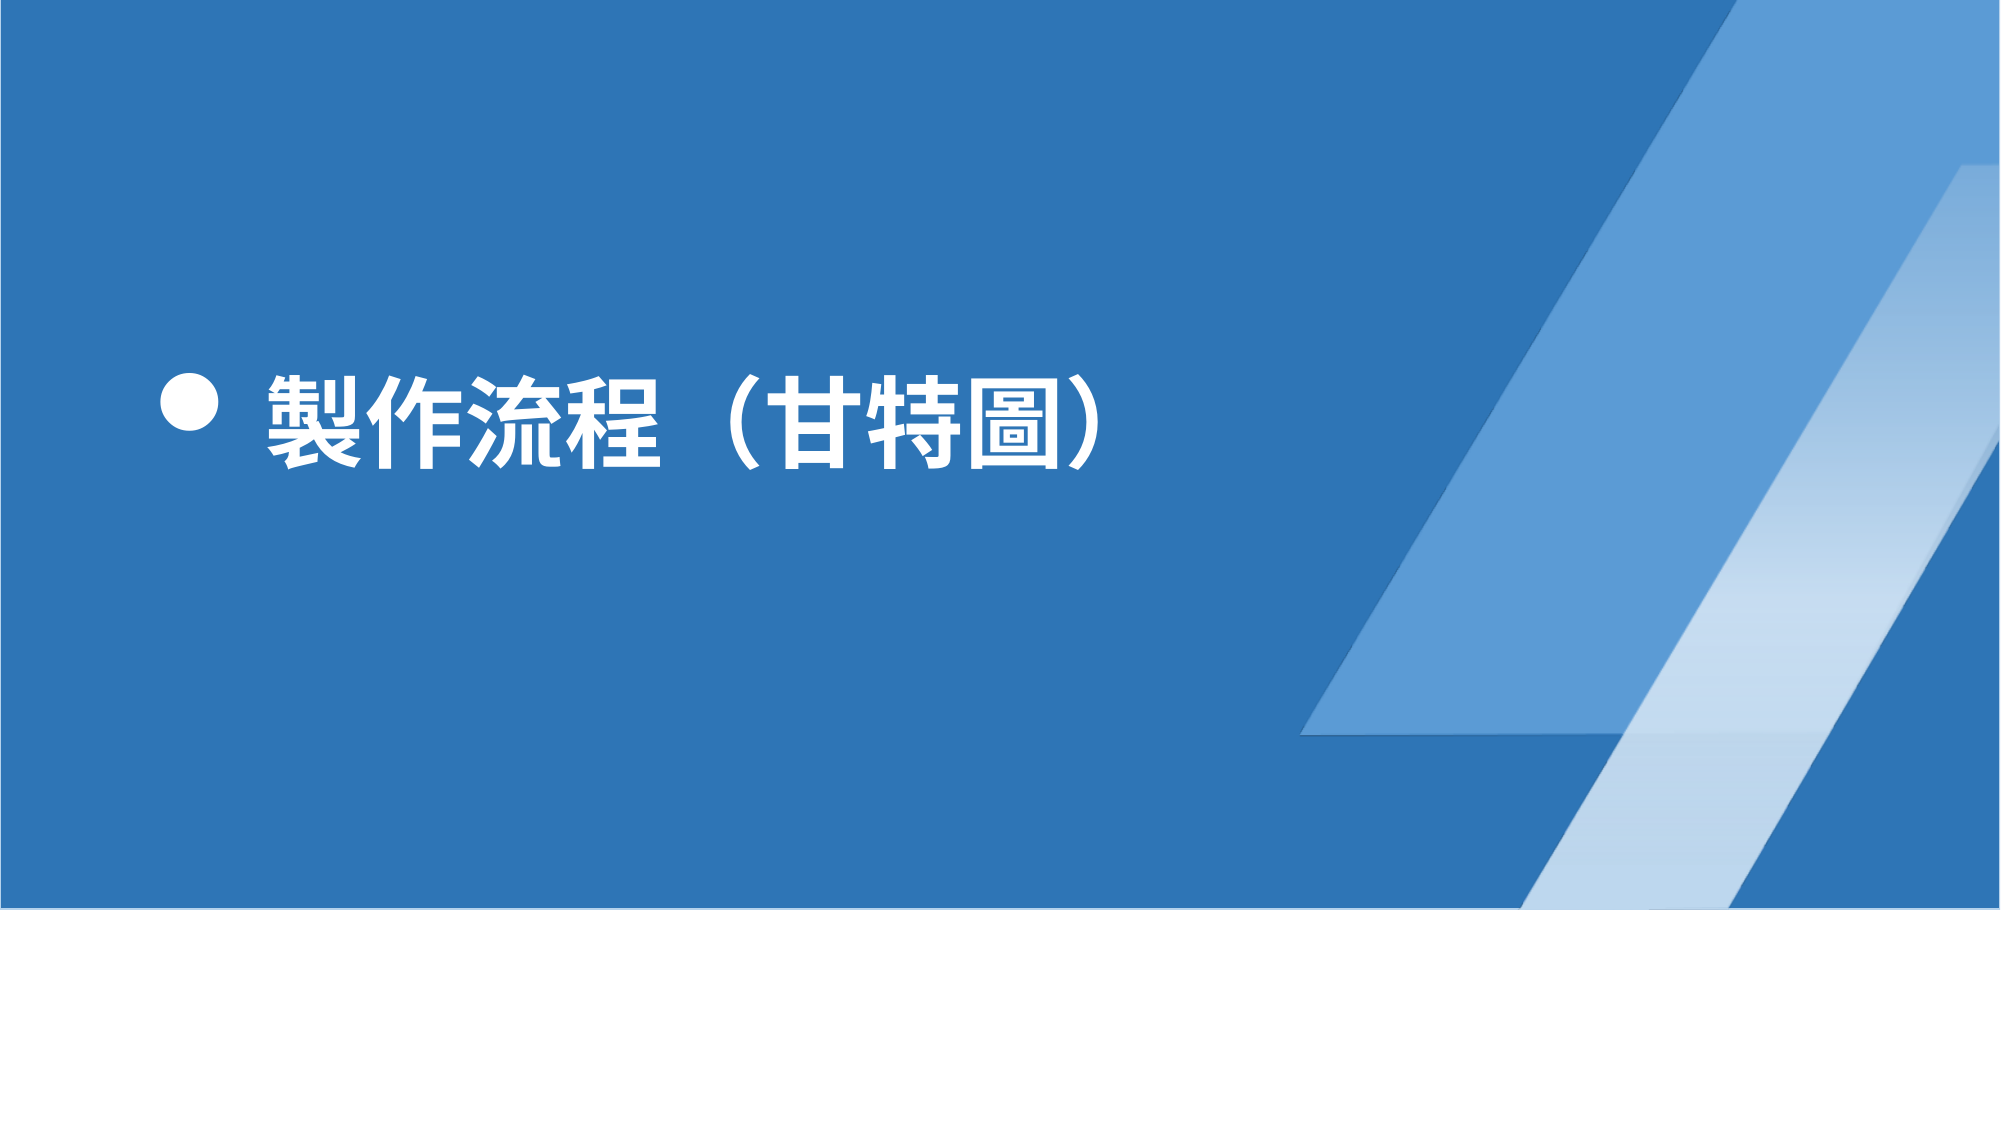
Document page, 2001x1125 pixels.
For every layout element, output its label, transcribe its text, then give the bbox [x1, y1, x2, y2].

list 製作流程（甘特圖） [137, 349, 1325, 592]
picture [1299, 0, 1999, 910]
